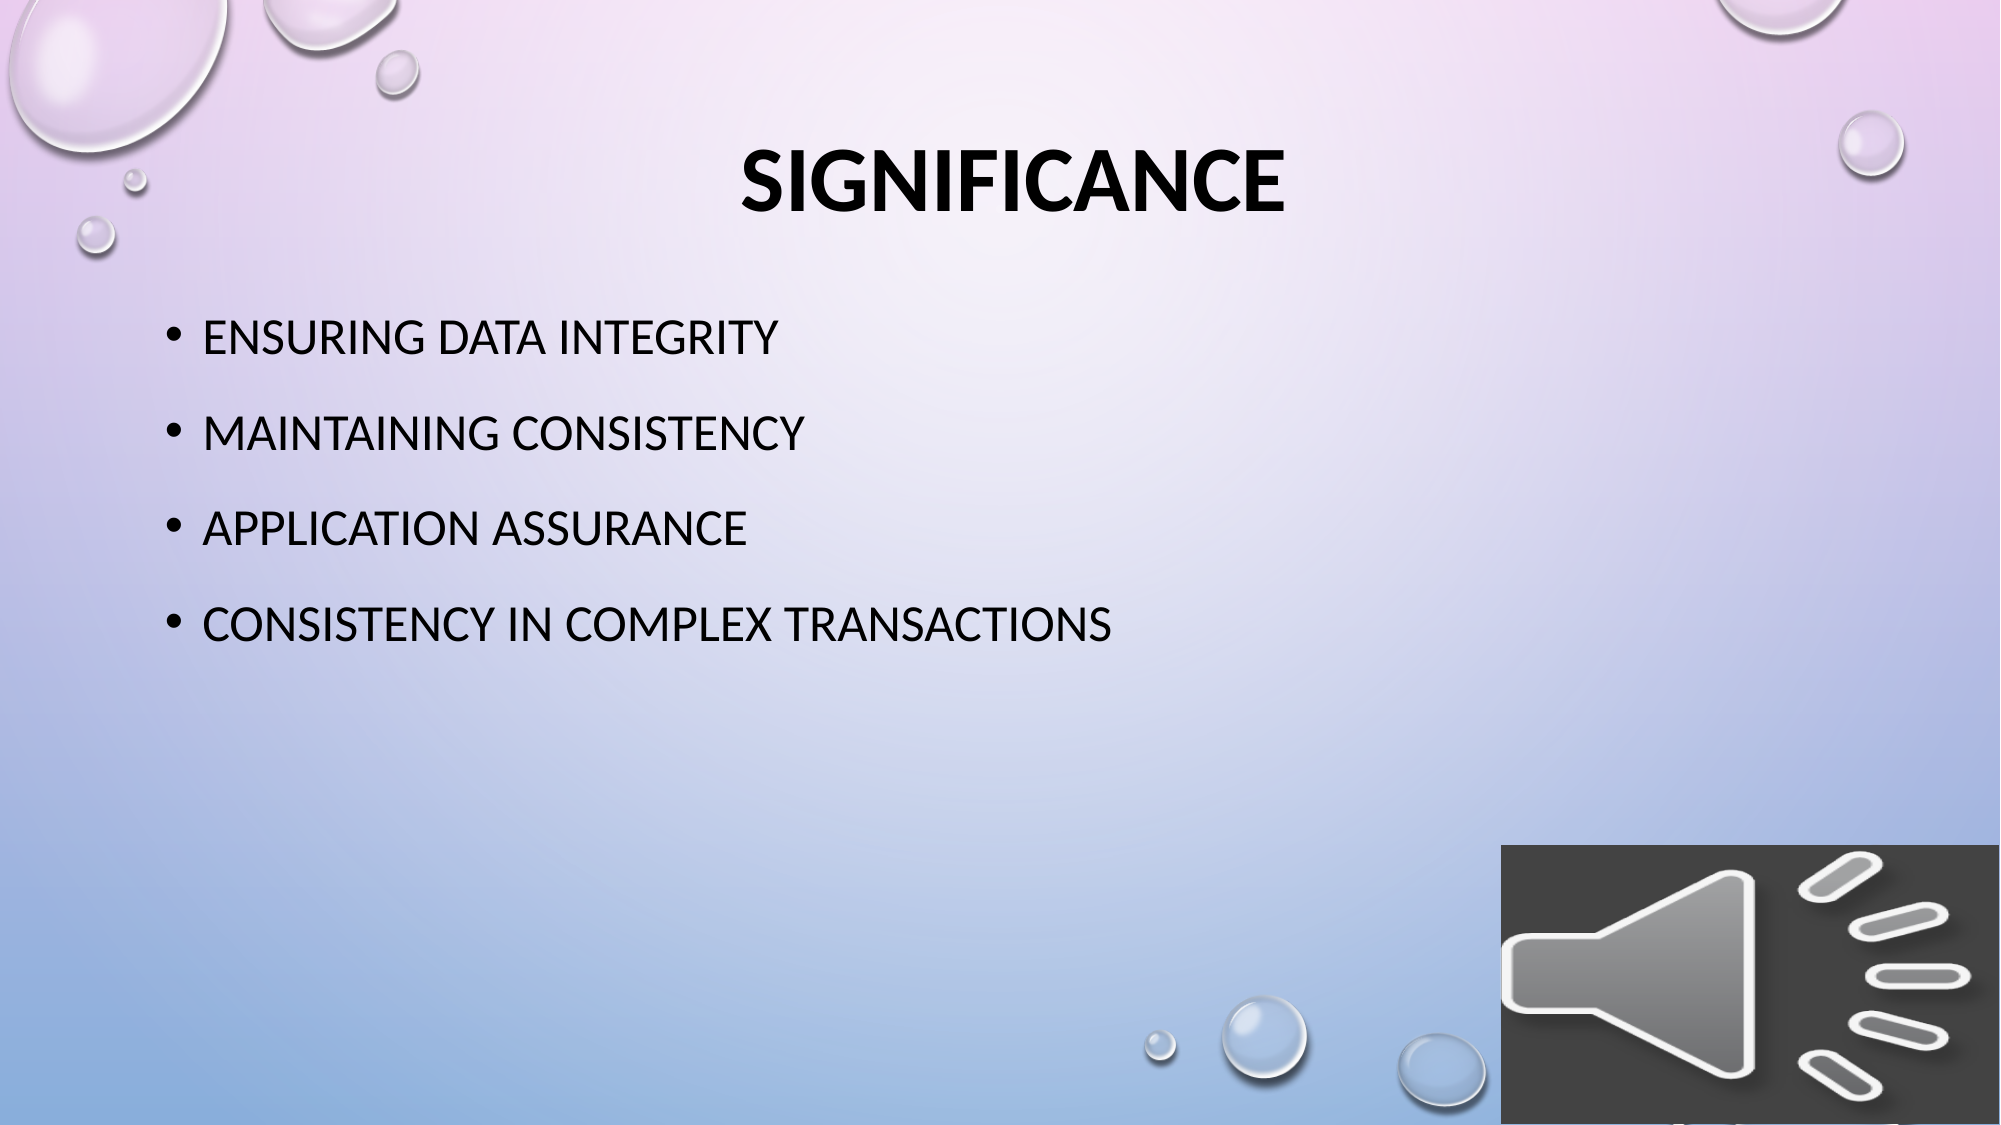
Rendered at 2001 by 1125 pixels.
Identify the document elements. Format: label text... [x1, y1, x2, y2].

picture [0, 0, 2000, 1125]
title Significance [164, 101, 1865, 262]
list Ensuring Data Integrity Maintaining Consistency Application Assurance Consistency in Complex Transactions [149, 282, 1850, 950]
